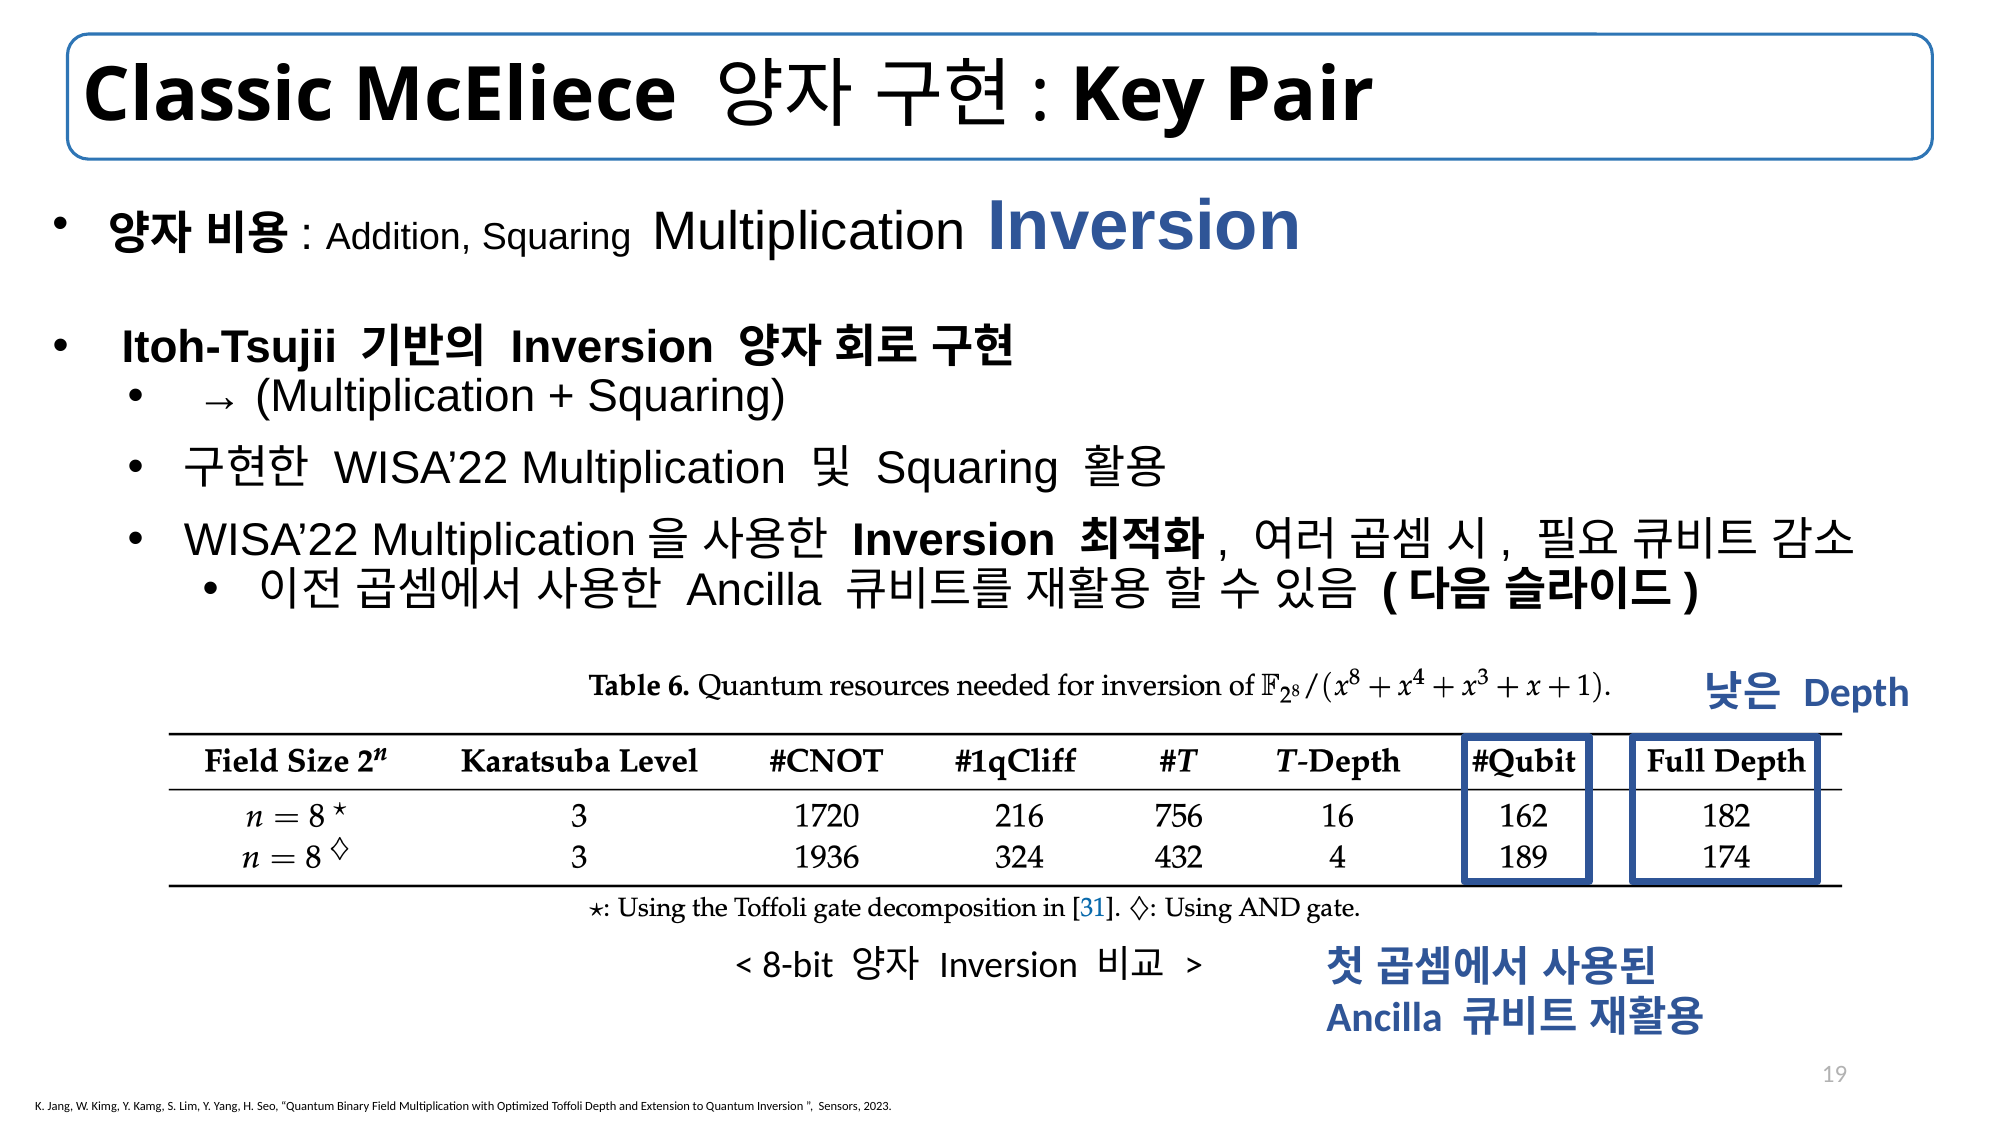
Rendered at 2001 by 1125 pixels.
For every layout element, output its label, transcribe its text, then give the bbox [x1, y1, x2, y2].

picture [158, 657, 1856, 933]
slide_number 19 [1412, 1042, 1863, 1103]
text_box < 8-bit 양자 Inversion 비교 > [720, 933, 1218, 993]
text_box K. Jang, W. Kimg, Y. Kamg, S. Lim, Y. Yang, H. Seo, “Quantum Binary Field Multiplication with Optimized Toffoli Depth and Extension to Quantum Inversion ”, Sensors, 2023. [20, 1090, 907, 1120]
text_box 첫 곱셈에서 사용된 Ancilla 큐비트 재활용 [1259, 933, 1725, 1048]
title Classic McEliece 양자 구현: Key Pair [67, 34, 1933, 160]
text_box 낮은 Depth [1856, 657, 2000, 722]
